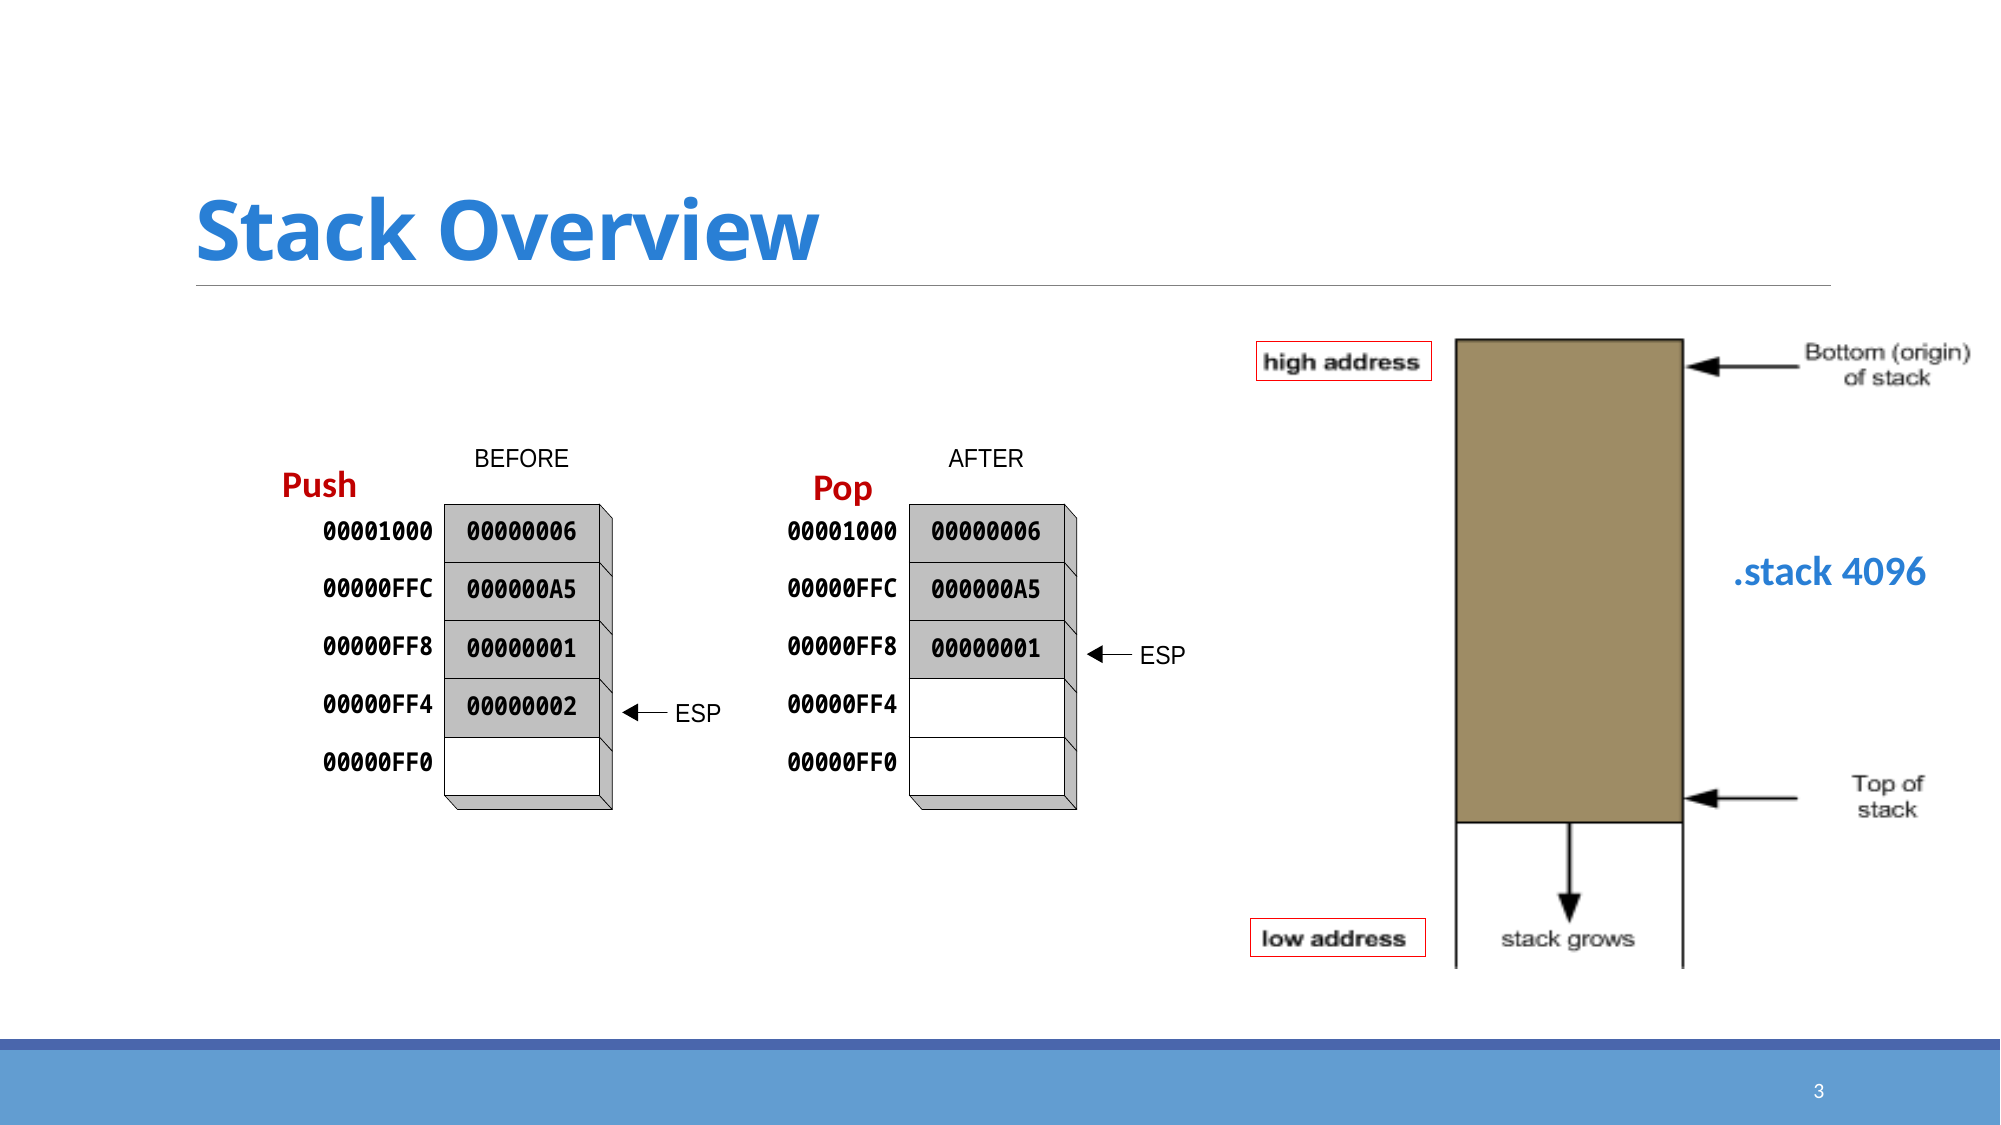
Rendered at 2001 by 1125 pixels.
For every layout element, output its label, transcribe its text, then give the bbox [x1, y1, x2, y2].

title Stack Overview [180, 47, 1830, 285]
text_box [232, 424, 1247, 831]
slide_number 4 [1624, 1059, 1840, 1120]
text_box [1250, 337, 1974, 970]
